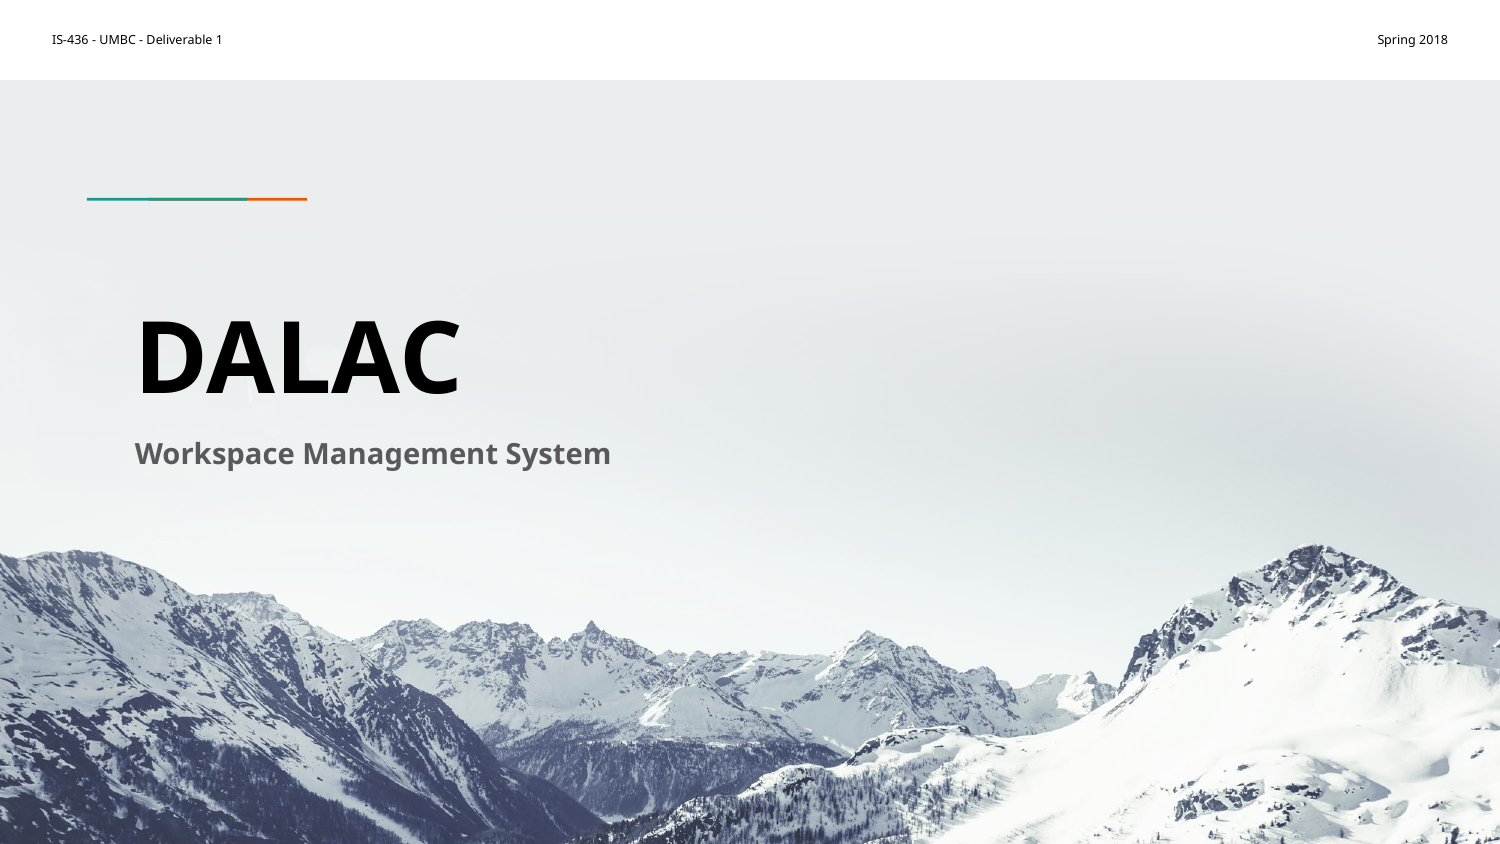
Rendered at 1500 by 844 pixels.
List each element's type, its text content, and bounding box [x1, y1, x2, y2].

title DALAC [119, 216, 1381, 420]
picture [0, 80, 1500, 844]
subtitle Workspace Management System [119, 420, 1381, 510]
